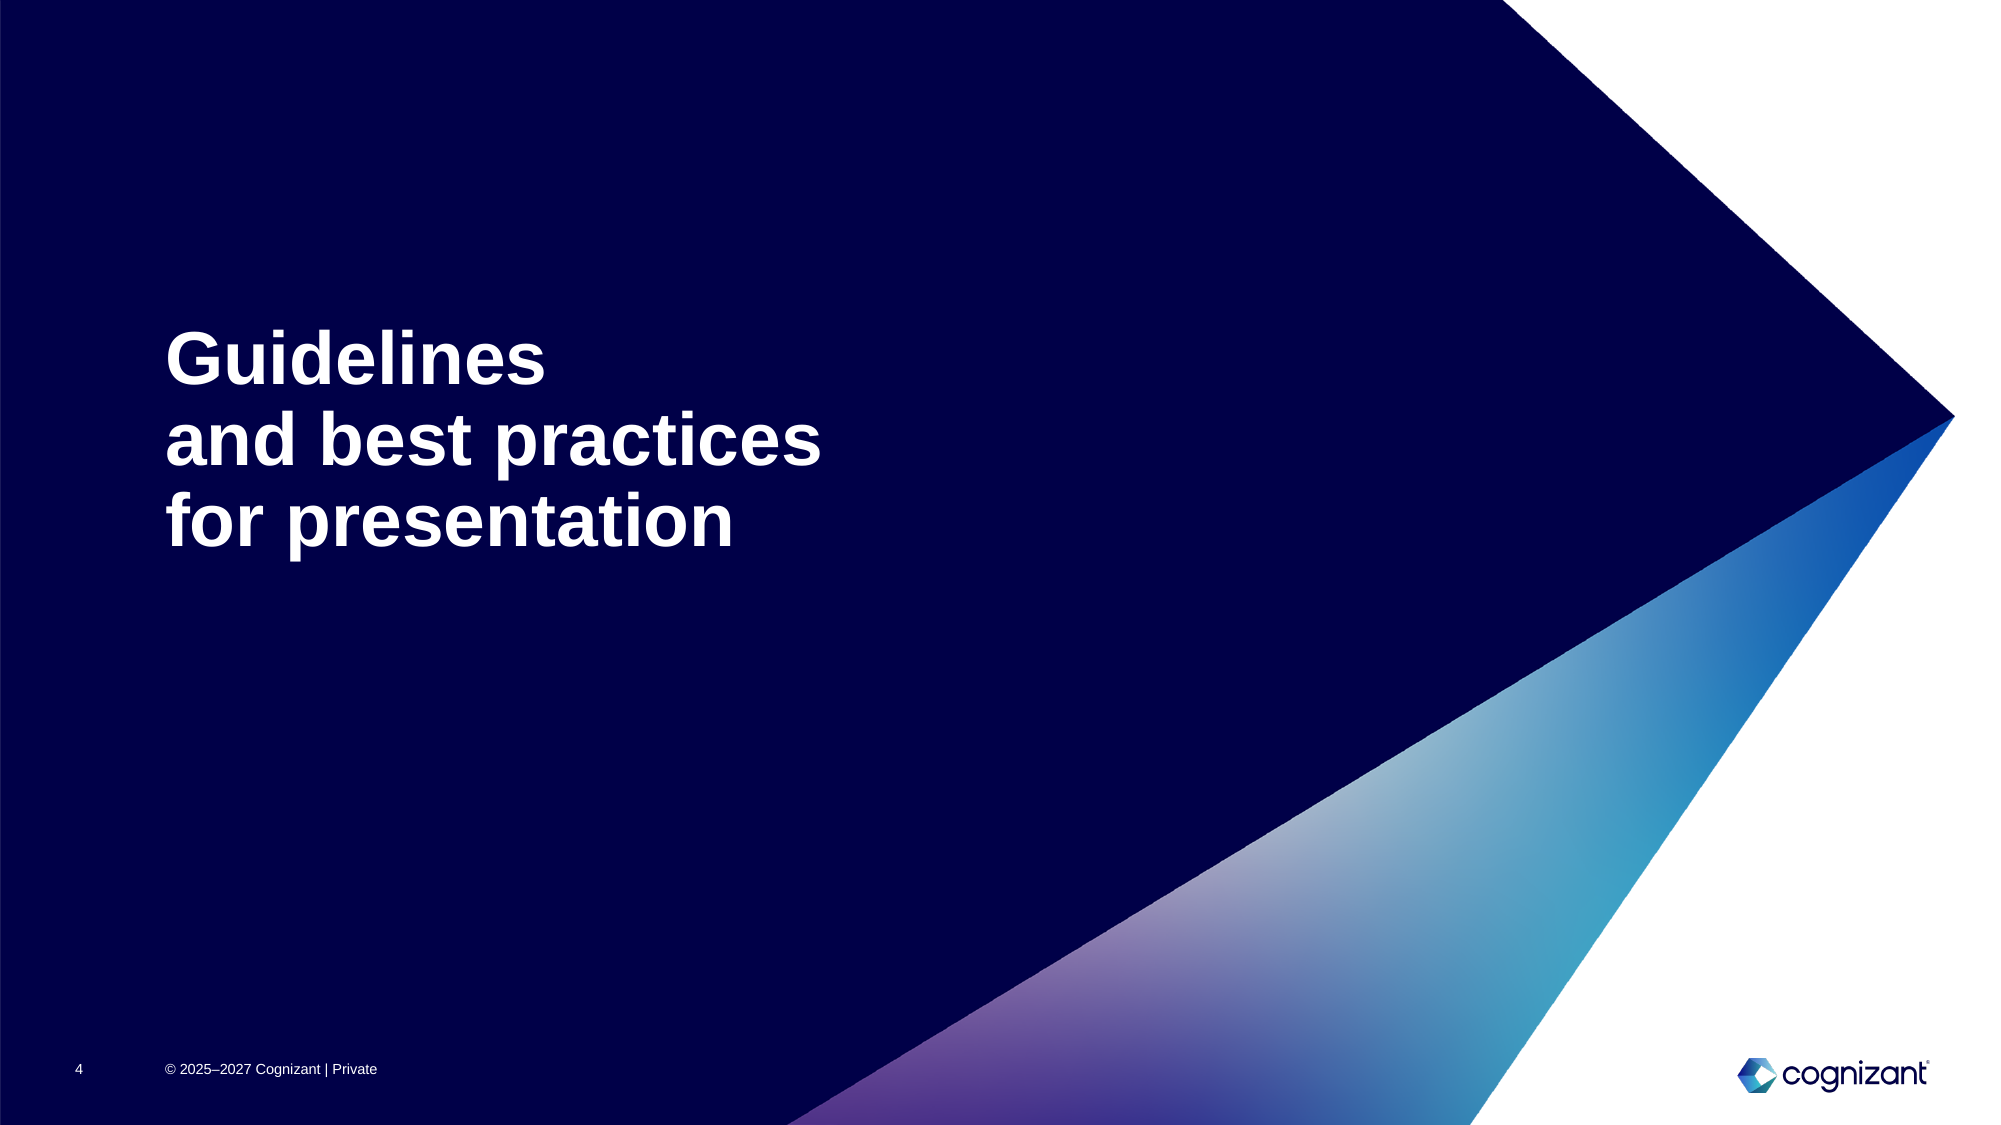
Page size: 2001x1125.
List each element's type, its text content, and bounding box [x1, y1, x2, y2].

title Guidelines and best practices for presentation [165, 318, 1337, 565]
footer © 2025–2027 Cognizant | Private [165, 1050, 390, 1088]
slide_number 4 [75, 1050, 135, 1088]
picture [0, 0, 2000, 1125]
